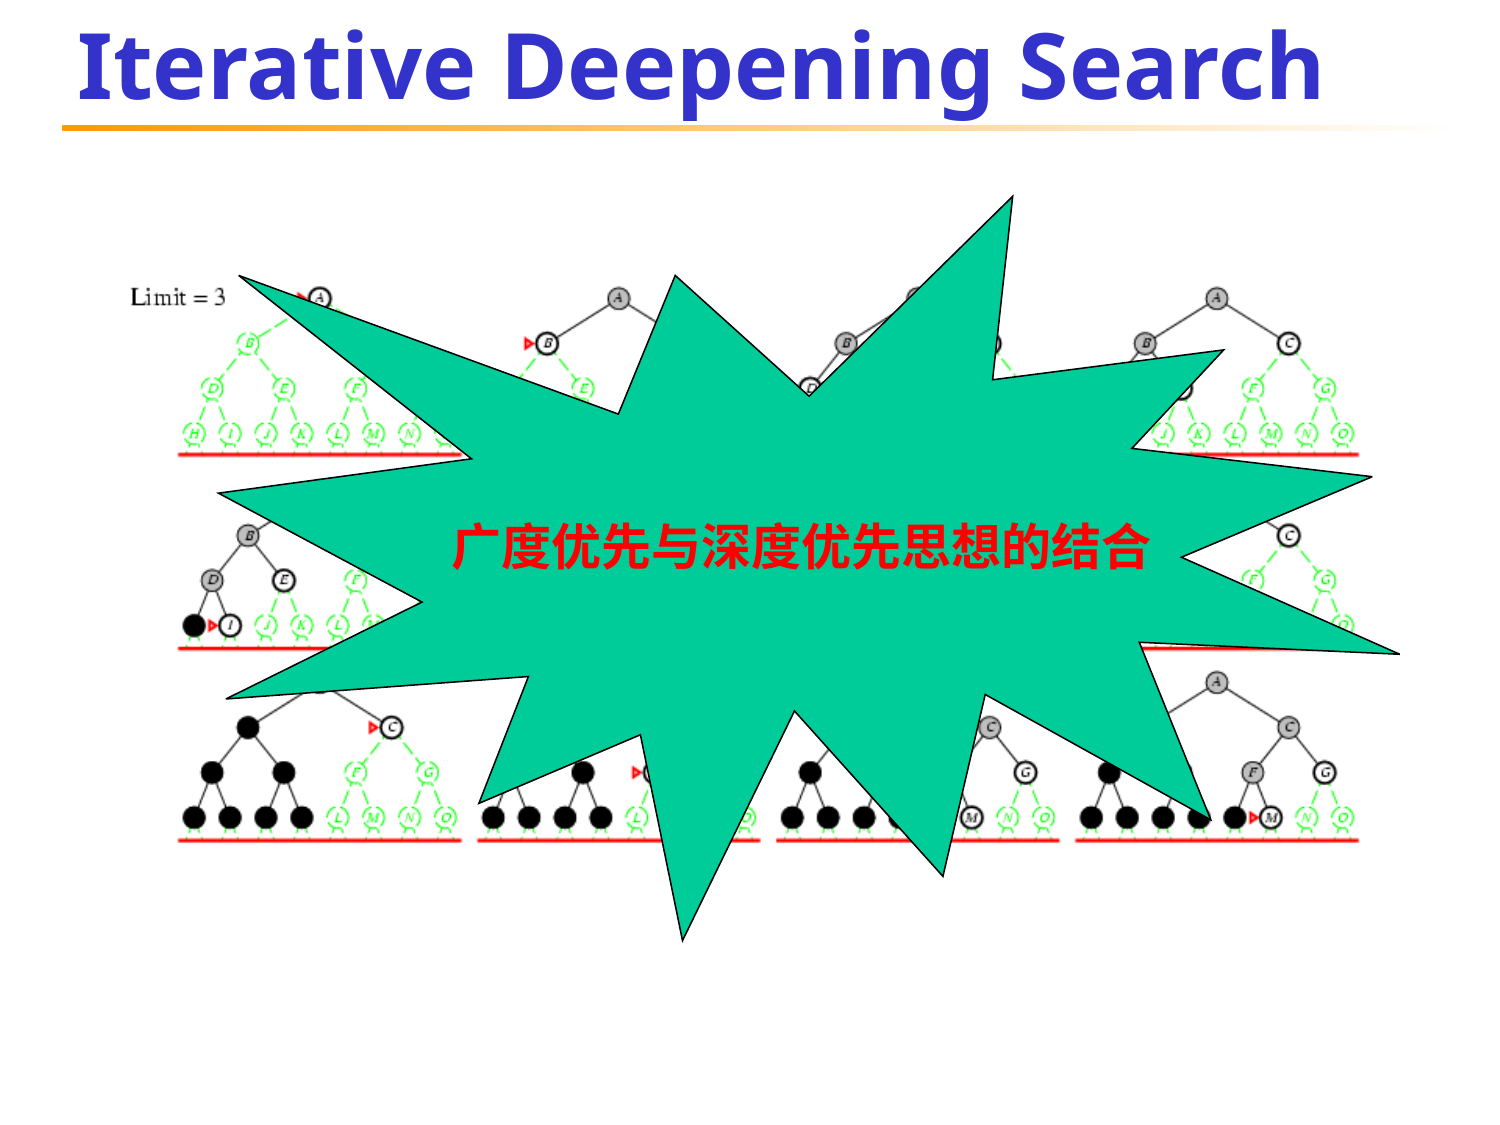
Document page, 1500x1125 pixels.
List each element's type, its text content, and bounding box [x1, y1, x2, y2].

title Iterative Deepening Search [62, 0, 1500, 125]
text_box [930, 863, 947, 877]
text_box 广度优先与深度优先思想的结合 [937, 196, 1013, 270]
picture [124, 271, 1376, 854]
text_box 广度优先与深度优先思想的结合 [666, 863, 721, 941]
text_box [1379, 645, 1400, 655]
